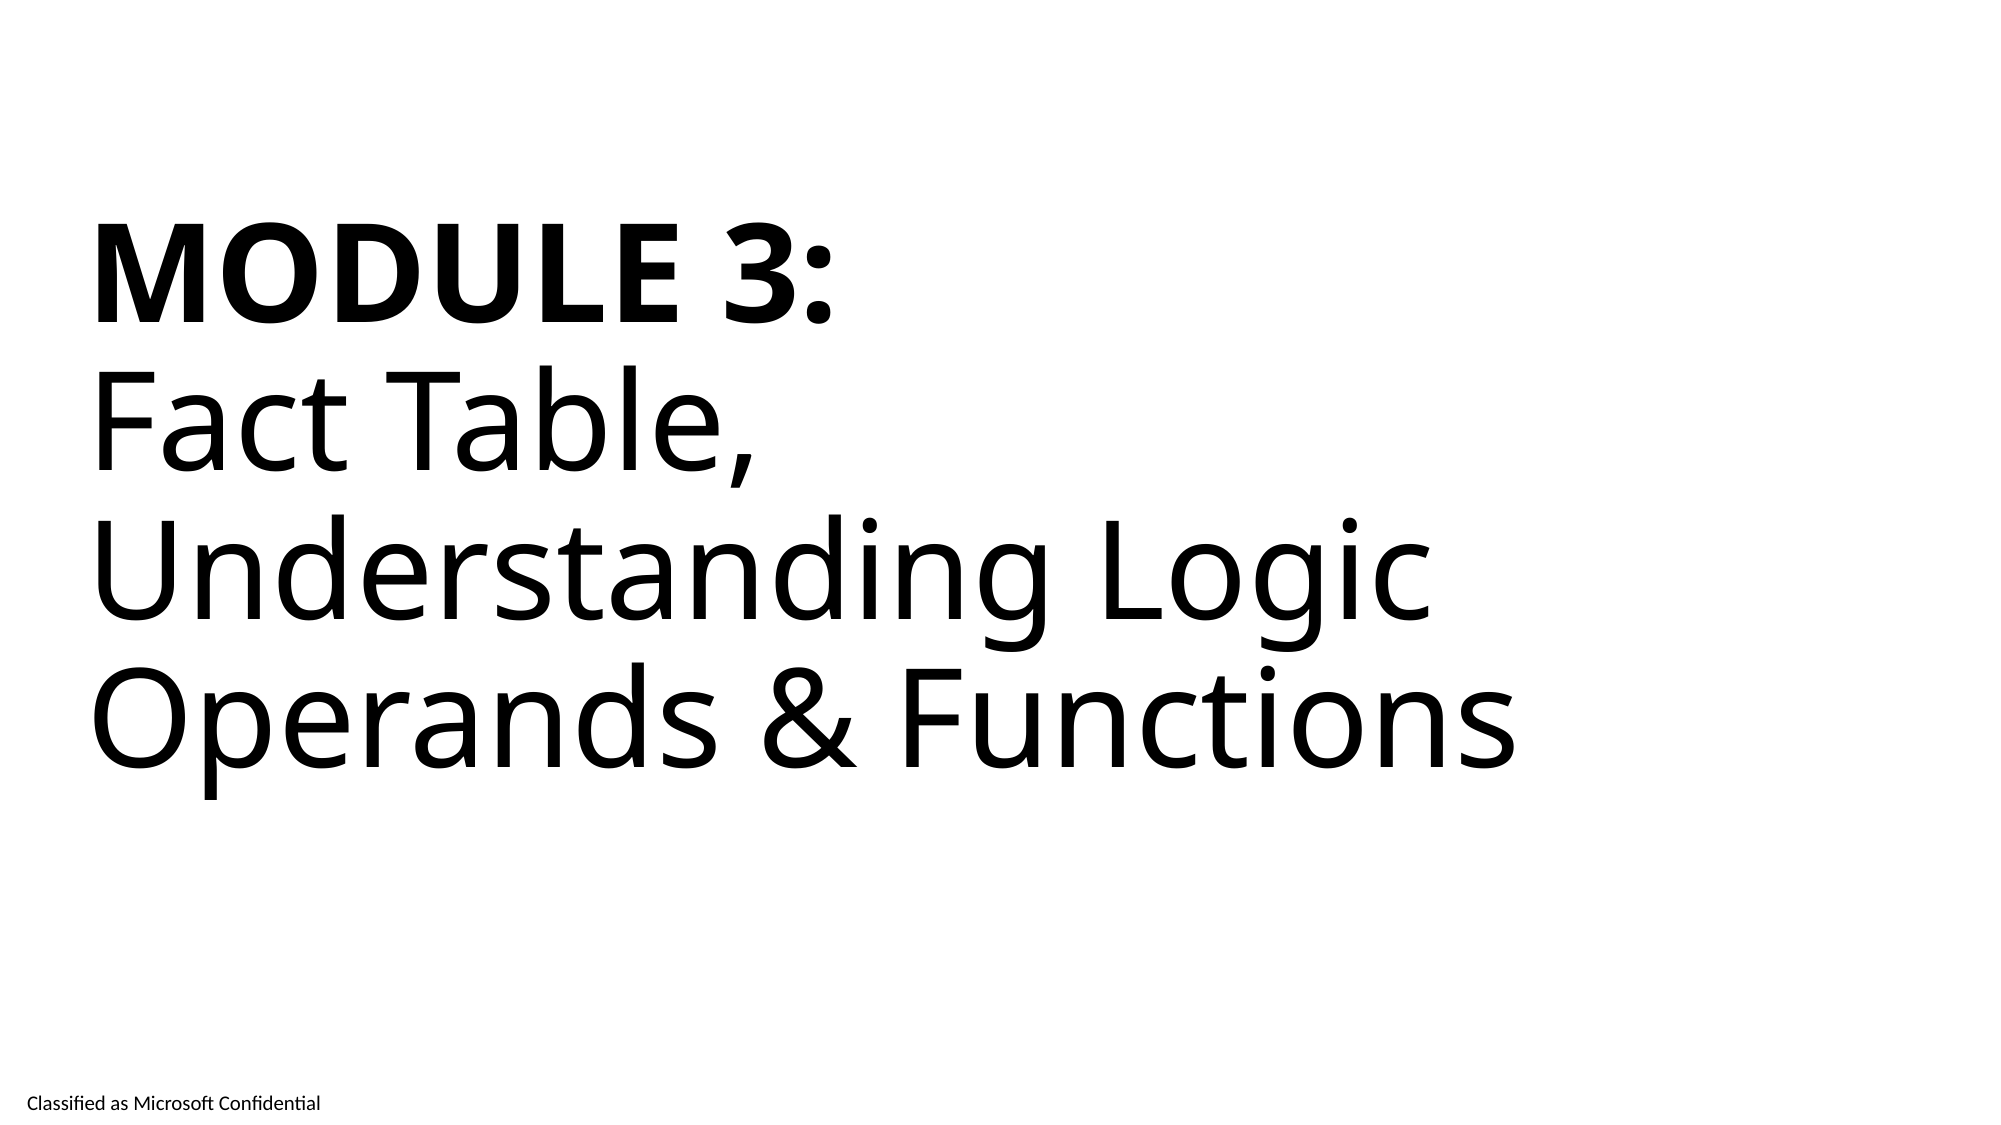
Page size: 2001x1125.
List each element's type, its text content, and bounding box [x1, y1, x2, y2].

title MODULE 3: Fact Table, Understanding Logic Operands & Functions [56, 179, 1674, 798]
